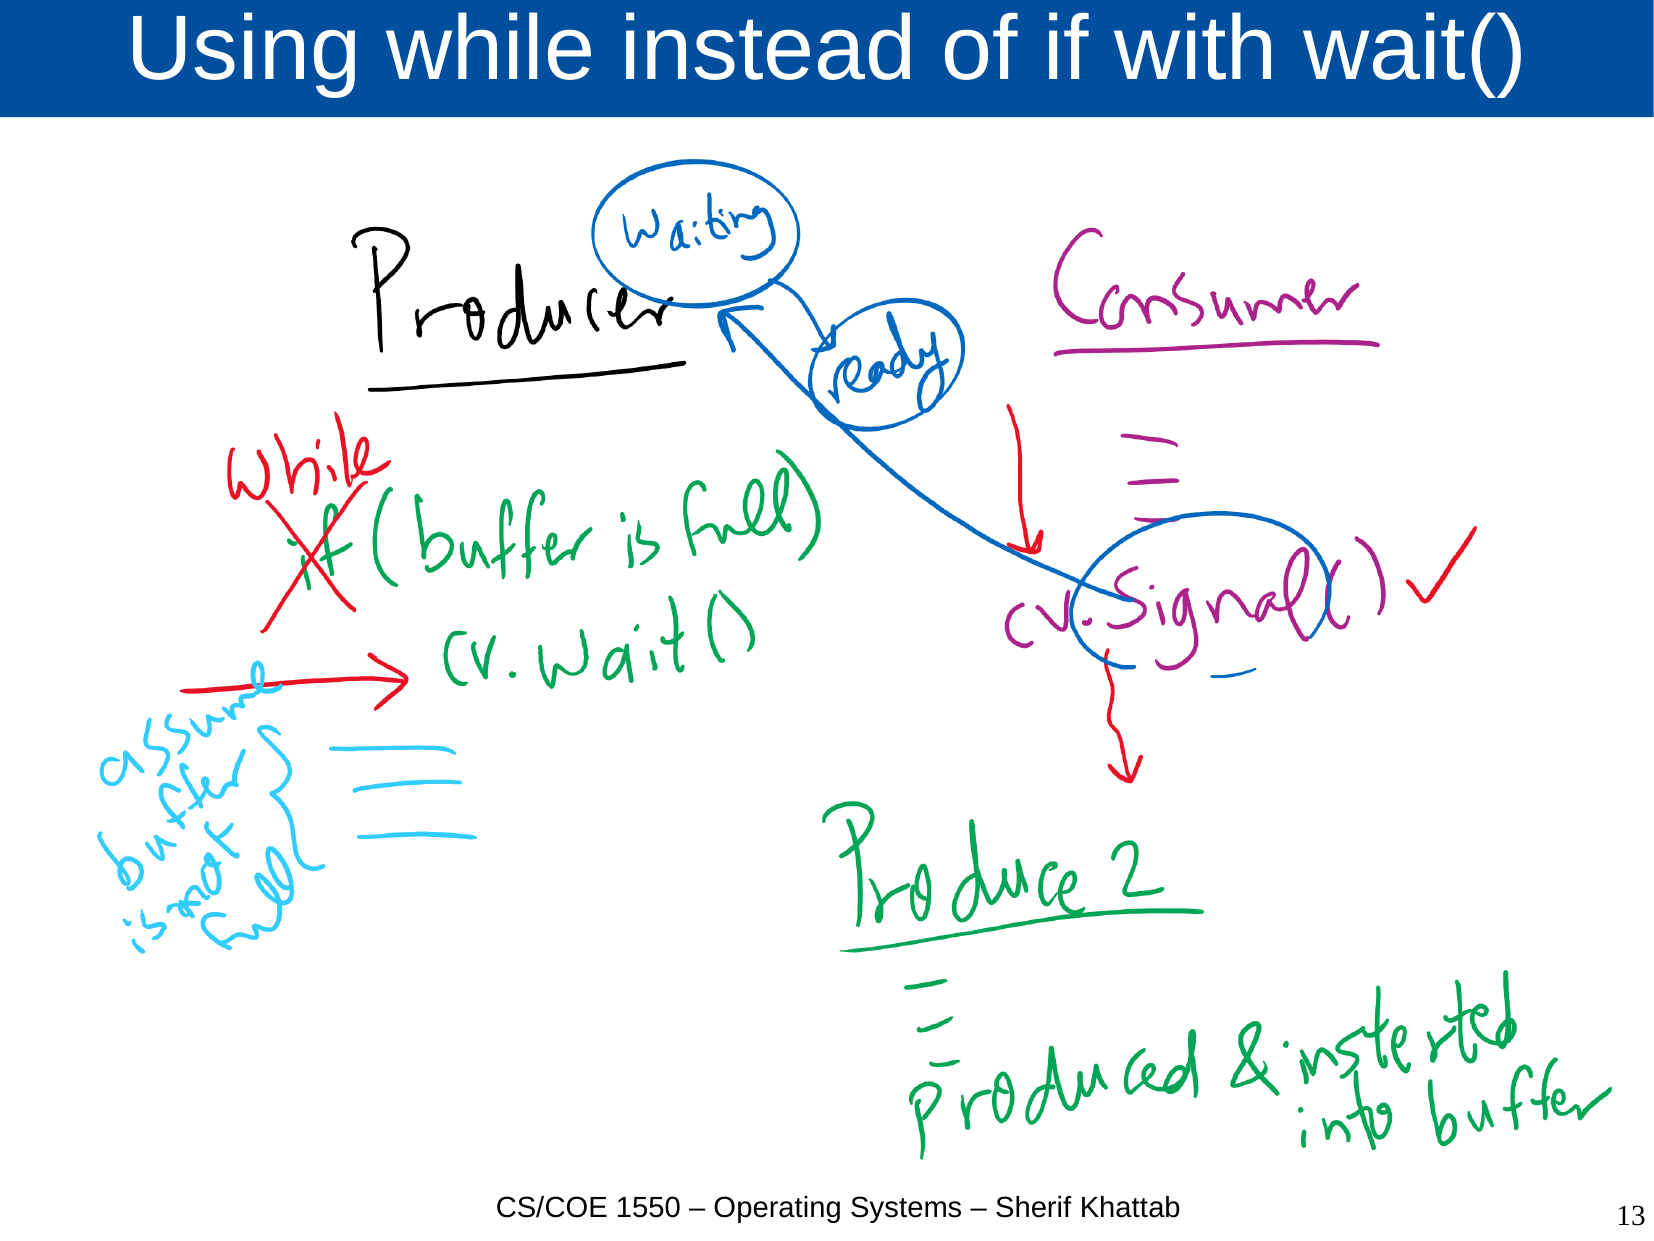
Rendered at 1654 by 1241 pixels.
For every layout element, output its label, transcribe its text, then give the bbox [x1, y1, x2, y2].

title Using while instead of if with wait() [0, 0, 1654, 118]
footer CS/COE 1550 – Operating Systems – Sherif Khattab [460, 1190, 1217, 1241]
slide_number 13 [1265, 1198, 1647, 1241]
picture [84, 141, 1629, 1172]
